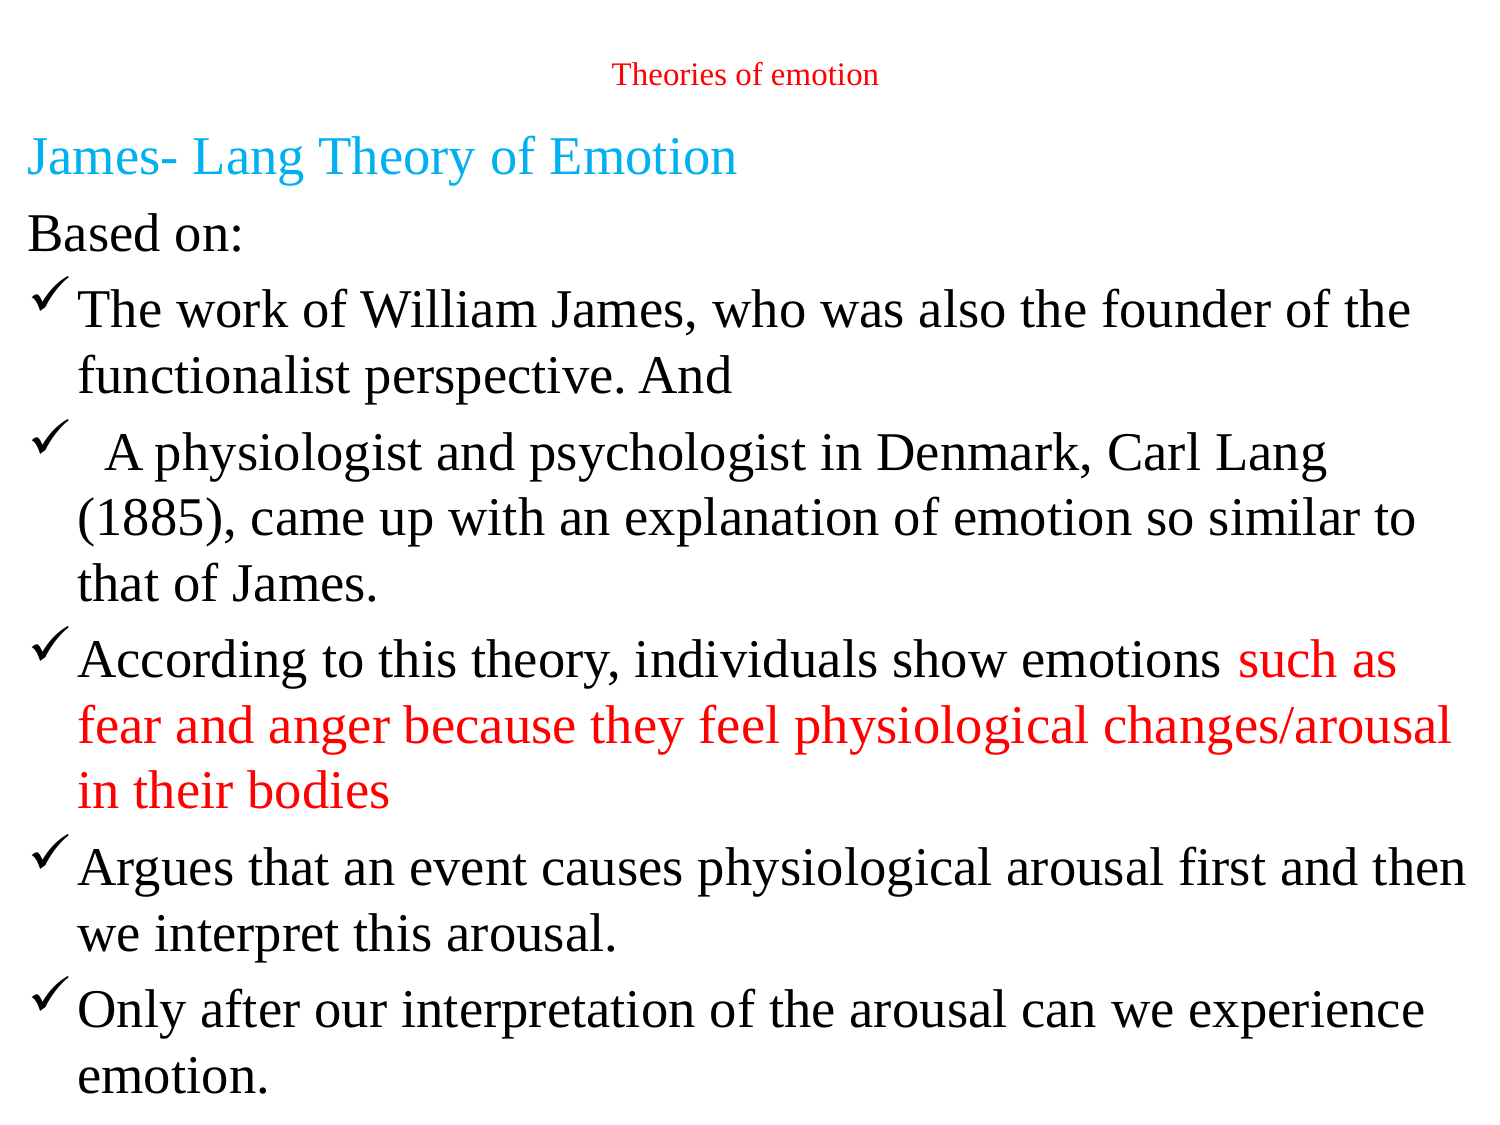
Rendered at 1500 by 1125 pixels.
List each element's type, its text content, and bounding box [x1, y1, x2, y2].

title Theories of emotion [75, 45, 1425, 100]
list James- Lang Theory of Emotion Based on: The work of William James, who was also the founder of the functionalist perspective. And A physiologist and psychologist in Denmark, Carl Lang (1885), came up with an explanation of emotion so similar to that of James. According to this theory, individuals show emotions such as fear and anger because they feel physiological changes/arousal in their bodies Argues that an event causes physiological arousal first and then we interpret this arousal. Only after our interpretation of the arousal can we experience emotion. [12, 112, 1488, 1113]
